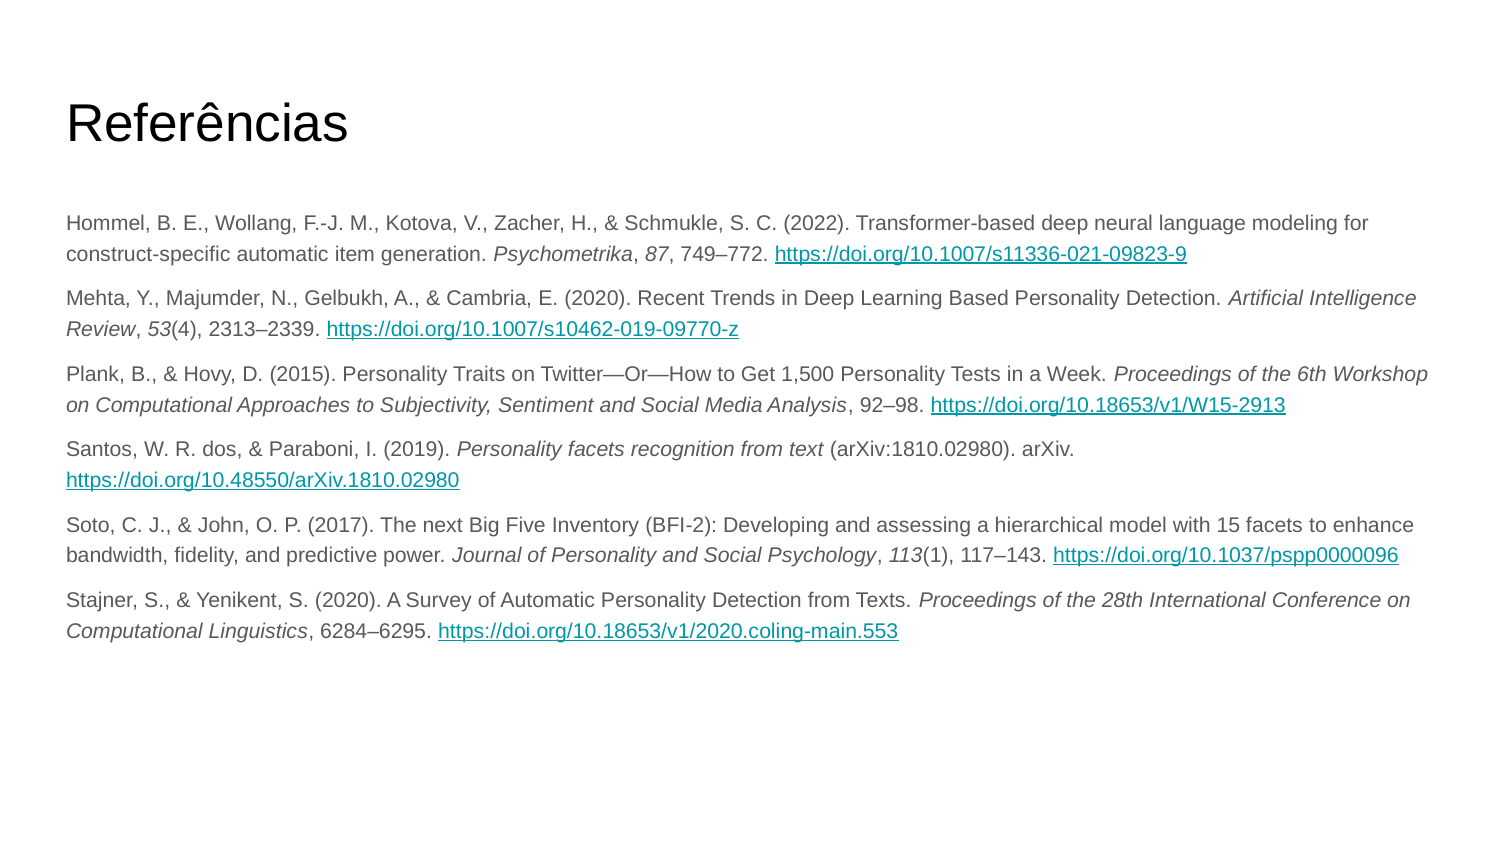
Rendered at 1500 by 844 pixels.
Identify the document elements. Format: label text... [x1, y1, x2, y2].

title Referências [51, 72, 1449, 167]
list Hommel, B. E., Wollang, F.-J. M., Kotova, V., Zacher, H., & Schmukle, S. C. (2022). Transformer-based deep neural language modeling for construct-specific automatic item generation. Psychometrika, 87, 749–772. https://doi.org/10.1007/s11336-021-09823-9 Mehta, Y., Majumder, N., Gelbukh, A., & Cambria, E. (2020). Recent Trends in Deep Learning Based Personality Detection. Artificial Intelligence Review, 53(4), 2313–2339. https://doi.org/10.1007/s10462-019-09770-z Plank, B., & Hovy, D. (2015). Personality Traits on Twitter—Or—How to Get 1,500 Personality Tests in a Week. Proceedings of the 6th Workshop on Computational Approaches to Subjectivity, Sentiment and Social Media Analysis, 92–98. https://doi.org/10.18653/v1/W15-2913 Santos, W. R. dos, & Paraboni, I. (2019). Personality facets recognition from text (arXiv:1810.02980). arXiv. https://doi.org/10.48550/arXiv.1810.02980 Soto, C. J., & John, O. P. (2017). The next Big Five Inventory (BFI-2): Developing and assessing a hierarchical model with 15 facets to enhance bandwidth, fidelity, and predictive power. Journal of Personality and Social Psychology, 113(1), 117–143. https://doi.org/10.1037/pspp0000096 Stajner, S., & Yenikent, S. (2020). A Survey of Automatic Personality Detection from Texts. Proceedings of the 28th International Conference on Computational Linguistics, 6284–6295. https://doi.org/10.18653/v1/2020.coling-main.553 [51, 189, 1449, 690]
